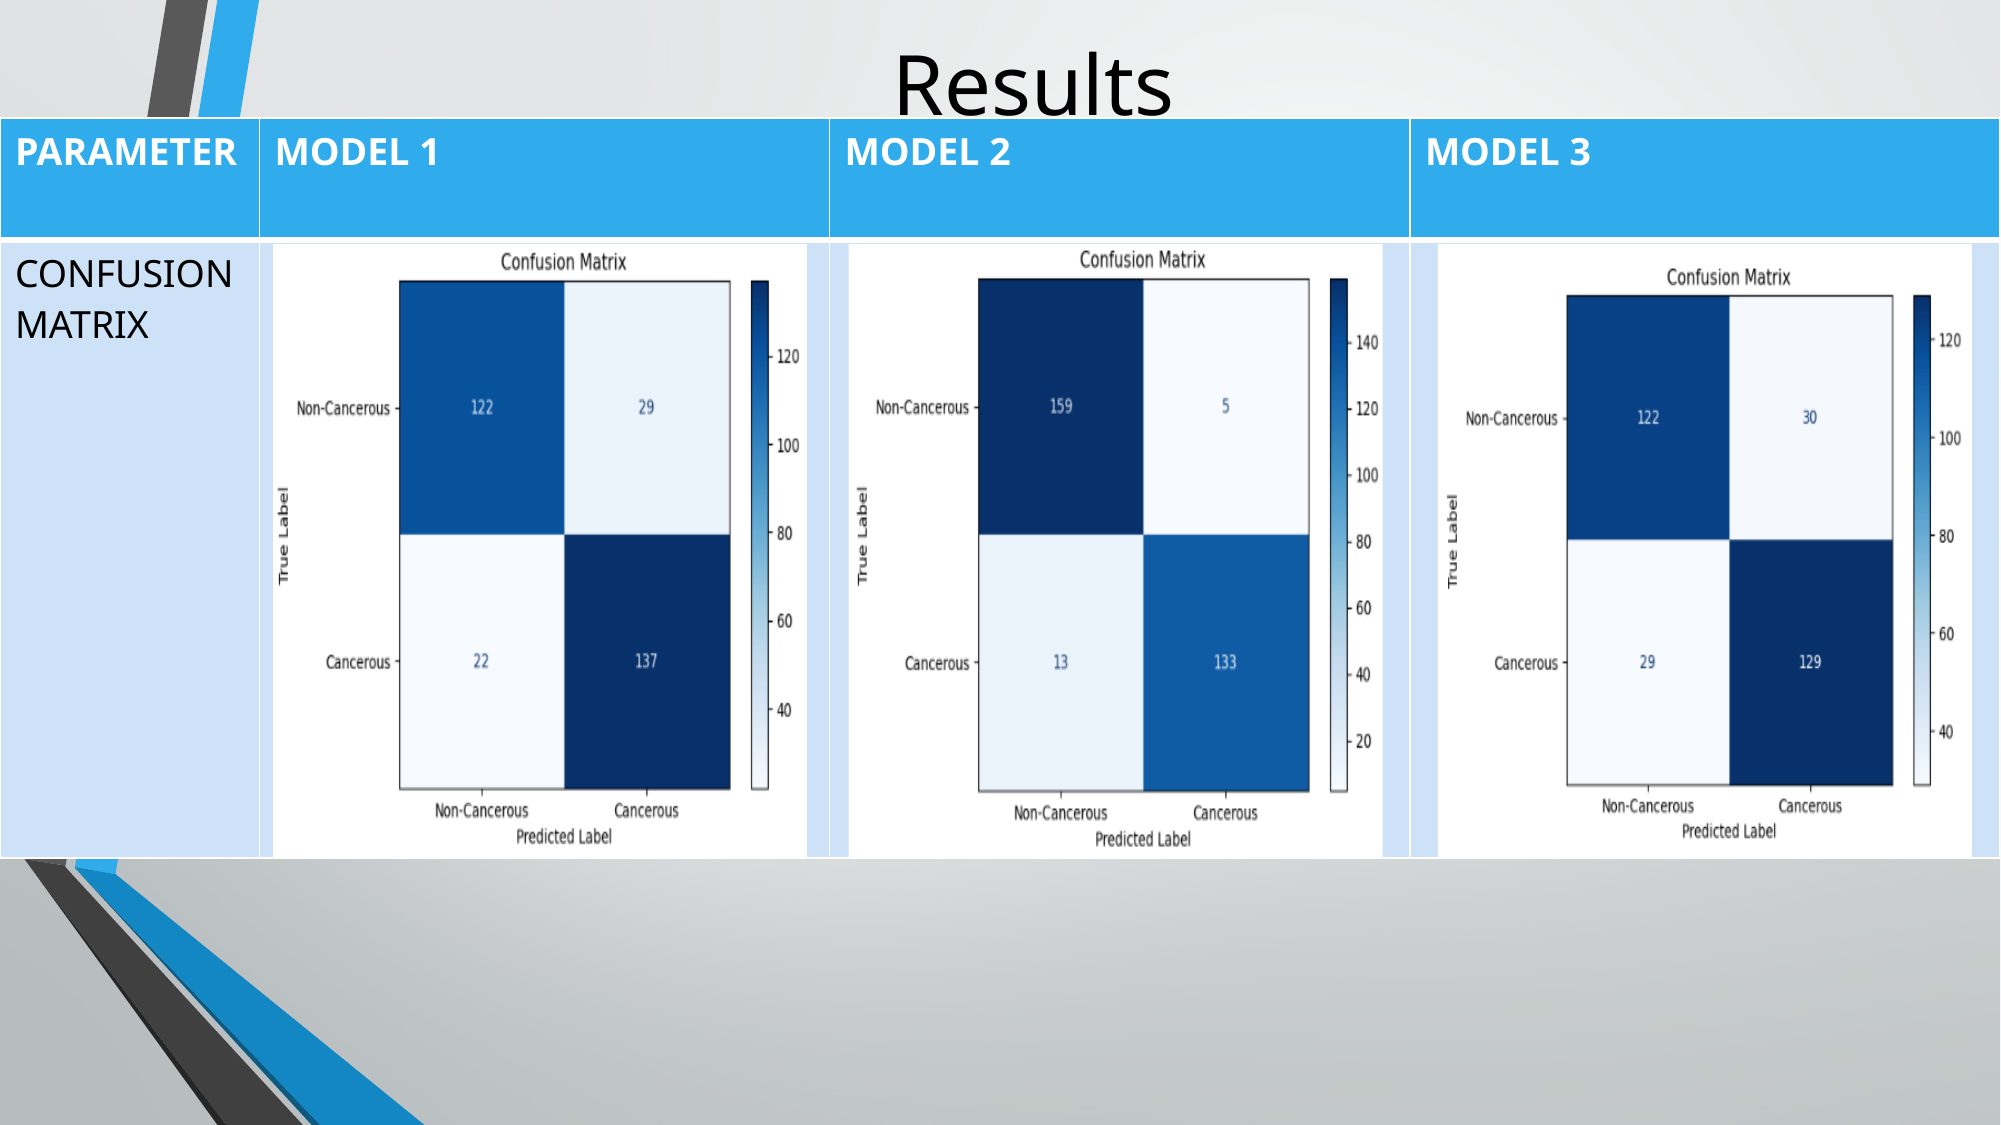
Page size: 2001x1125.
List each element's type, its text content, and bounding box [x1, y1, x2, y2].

picture [1437, 244, 1973, 859]
table_cell [830, 243, 1409, 857]
table_header MODEL 3 [1411, 119, 1999, 237]
table_header PARAMETER [1, 119, 259, 237]
table_cell CONFUSION MATRIX [1, 243, 259, 857]
picture [272, 244, 808, 859]
table_header MODEL 1 [260, 119, 829, 237]
table_cell [1411, 243, 1999, 857]
title Results [212, 0, 1856, 117]
table_header MODEL 2 [830, 119, 1409, 237]
picture [848, 244, 1383, 859]
table_cell [260, 243, 829, 857]
